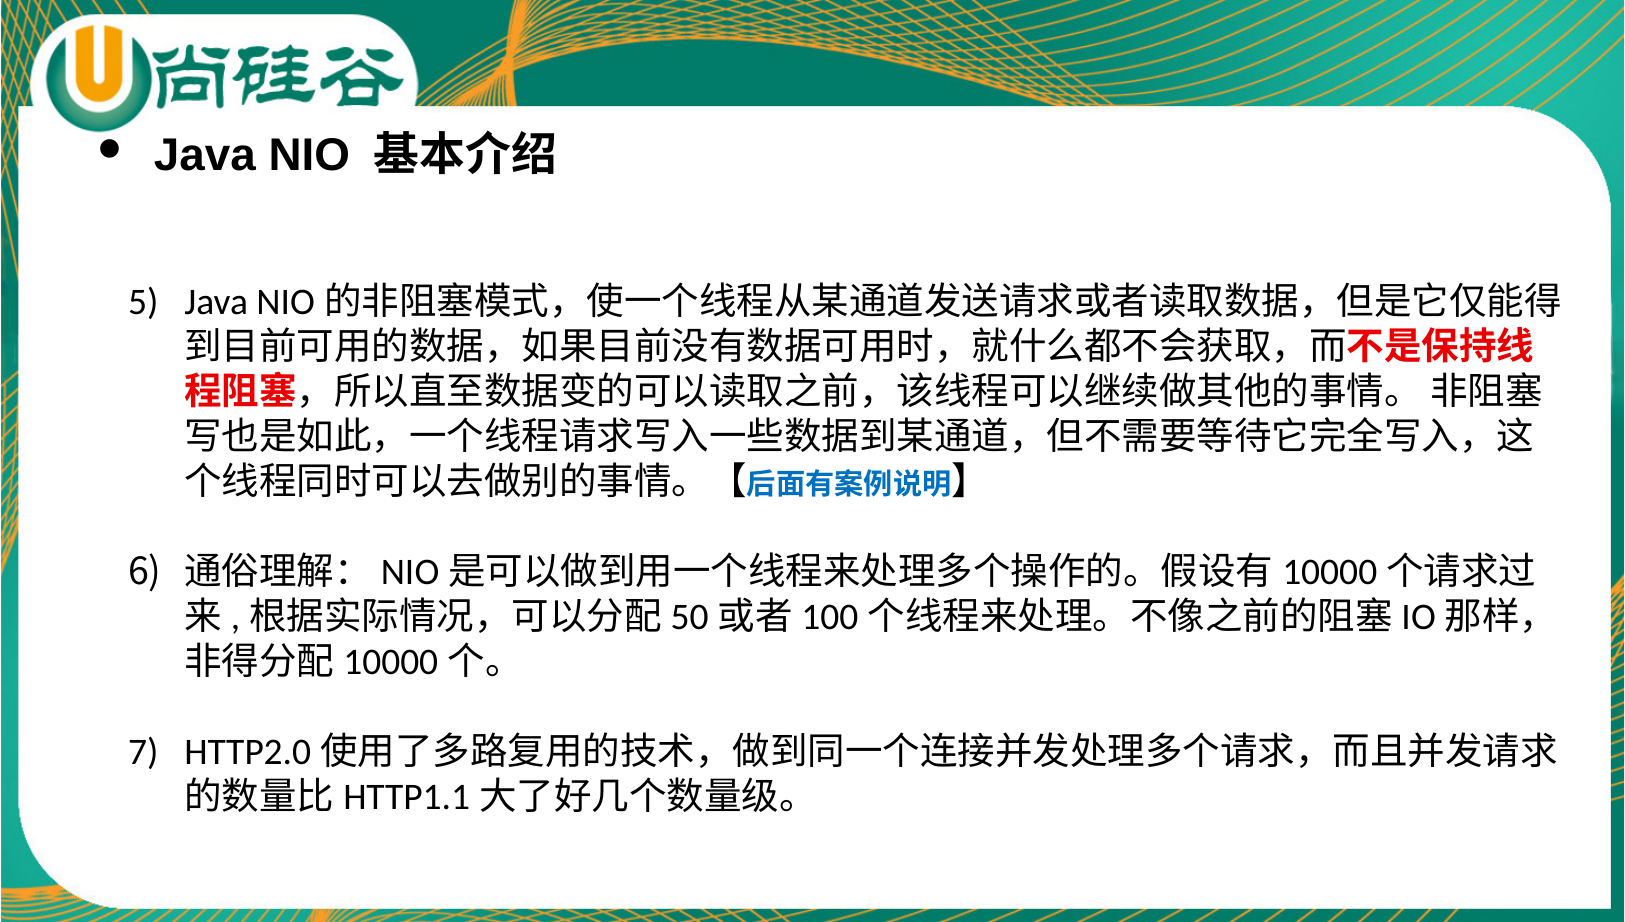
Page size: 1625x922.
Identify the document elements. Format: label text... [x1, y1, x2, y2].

text_box Java NIO 基本介绍 [82, 123, 1375, 188]
picture [0, 0, 1625, 922]
text_box Java NIO的非阻塞模式，使一个线程从某通道发送请求或者读取数据，但是它仅能得到目前可用的数据，如果目前没有数据可用时，就什么都不会获取，而不是保持线程阻塞，所以直至数据变的可以读取之前，该线程可以继续做其他的事情。 非阻塞写也是如此，一个线程请求写入一些数据到某通道，但不需要等待它完全写入，这个线程同时可以去做别的事情。【后面有案例说明】 通俗理解：NIO是可以做到用一个线程来处理多个操作的。假设有10000个请求过来,根据实际情况，可以分配50或者100个线程来处理。不像之前的阻塞IO那样，非得分配10000个。 HTTP2.0使用了多路复用的技术，做到同一个连接并发处理多个请求，而且并发请求的数量比HTTP1.1大了好几个数量级。 [113, 224, 1585, 825]
